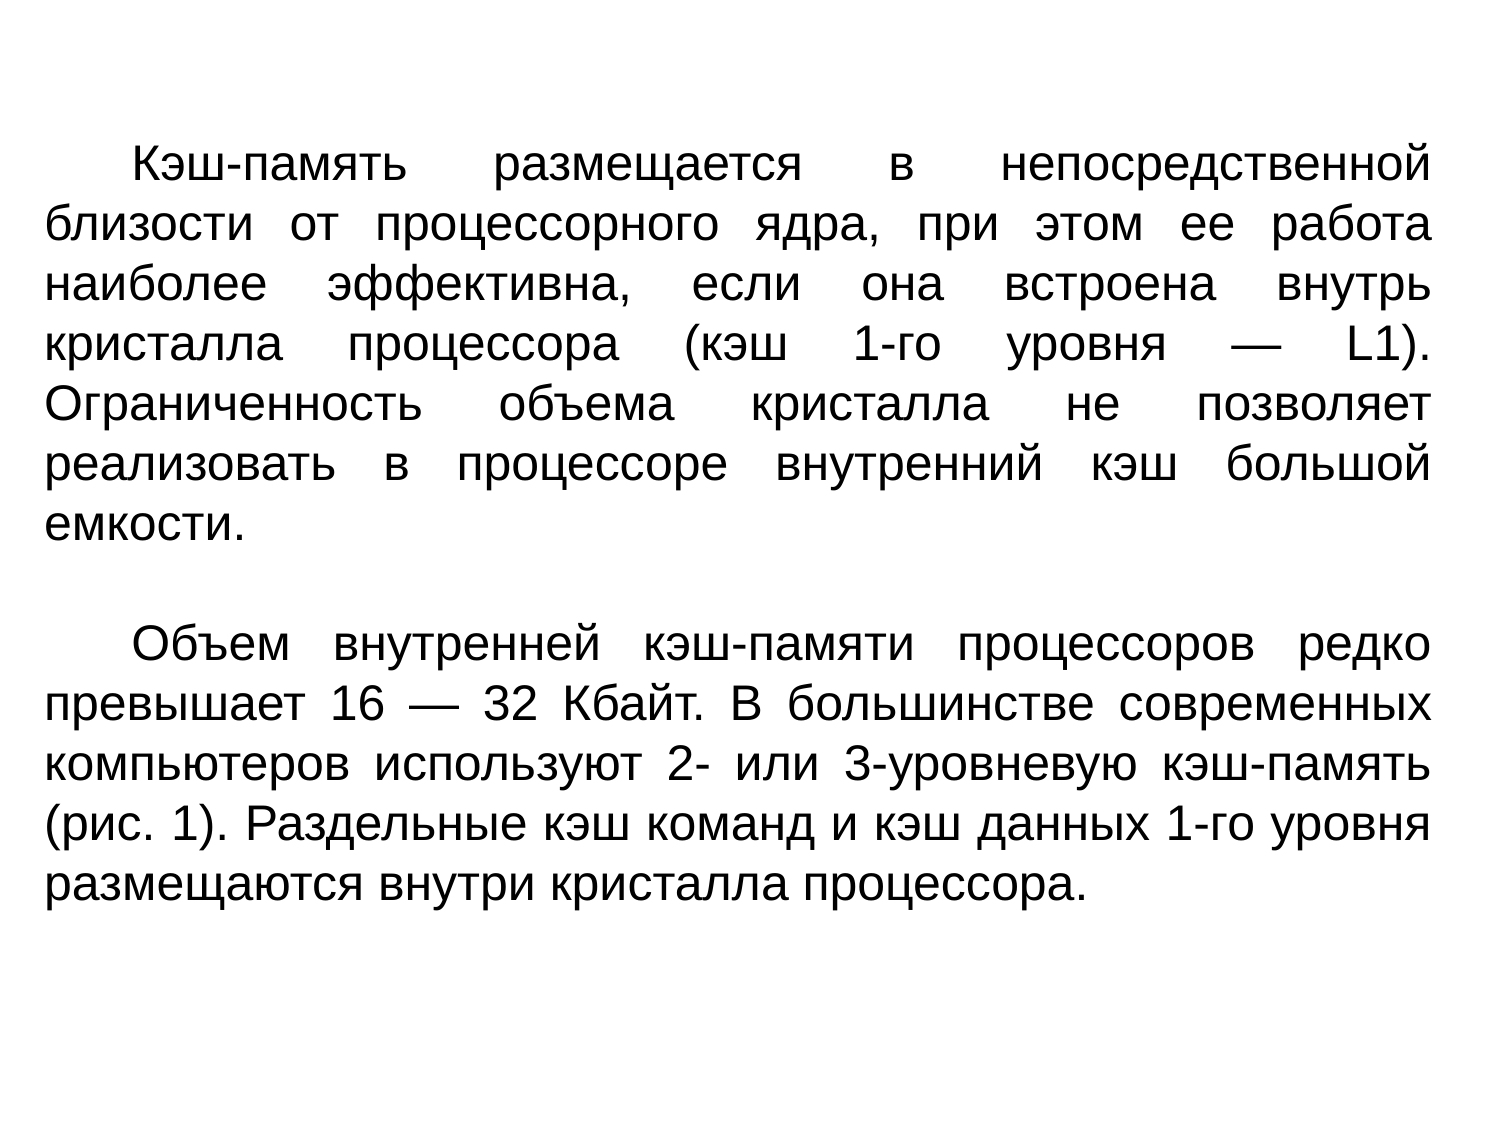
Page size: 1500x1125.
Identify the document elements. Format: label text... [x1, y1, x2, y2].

text_box Кэш-память размещается в непосредственной близости от про­цессорного ядра, при этом ее работа наиболее эффективна, если она встроена внутрь кристалла процессора (кэш 1-го уровня — L1). Ограниченность объема кристалла не позволяет реализовать в процессоре внутренний кэш большой емкости. Объем внутренней кэш-памяти процессоров редко превышает 16 — 32 Кбайт. В боль­шинстве современных компьютеров используют 2- или 3-уровневую кэш-память (рис. 1). Раздельные кэш команд и кэш данных 1-го уровня размещаются внутри кристалла процессора. [29, 123, 1447, 918]
